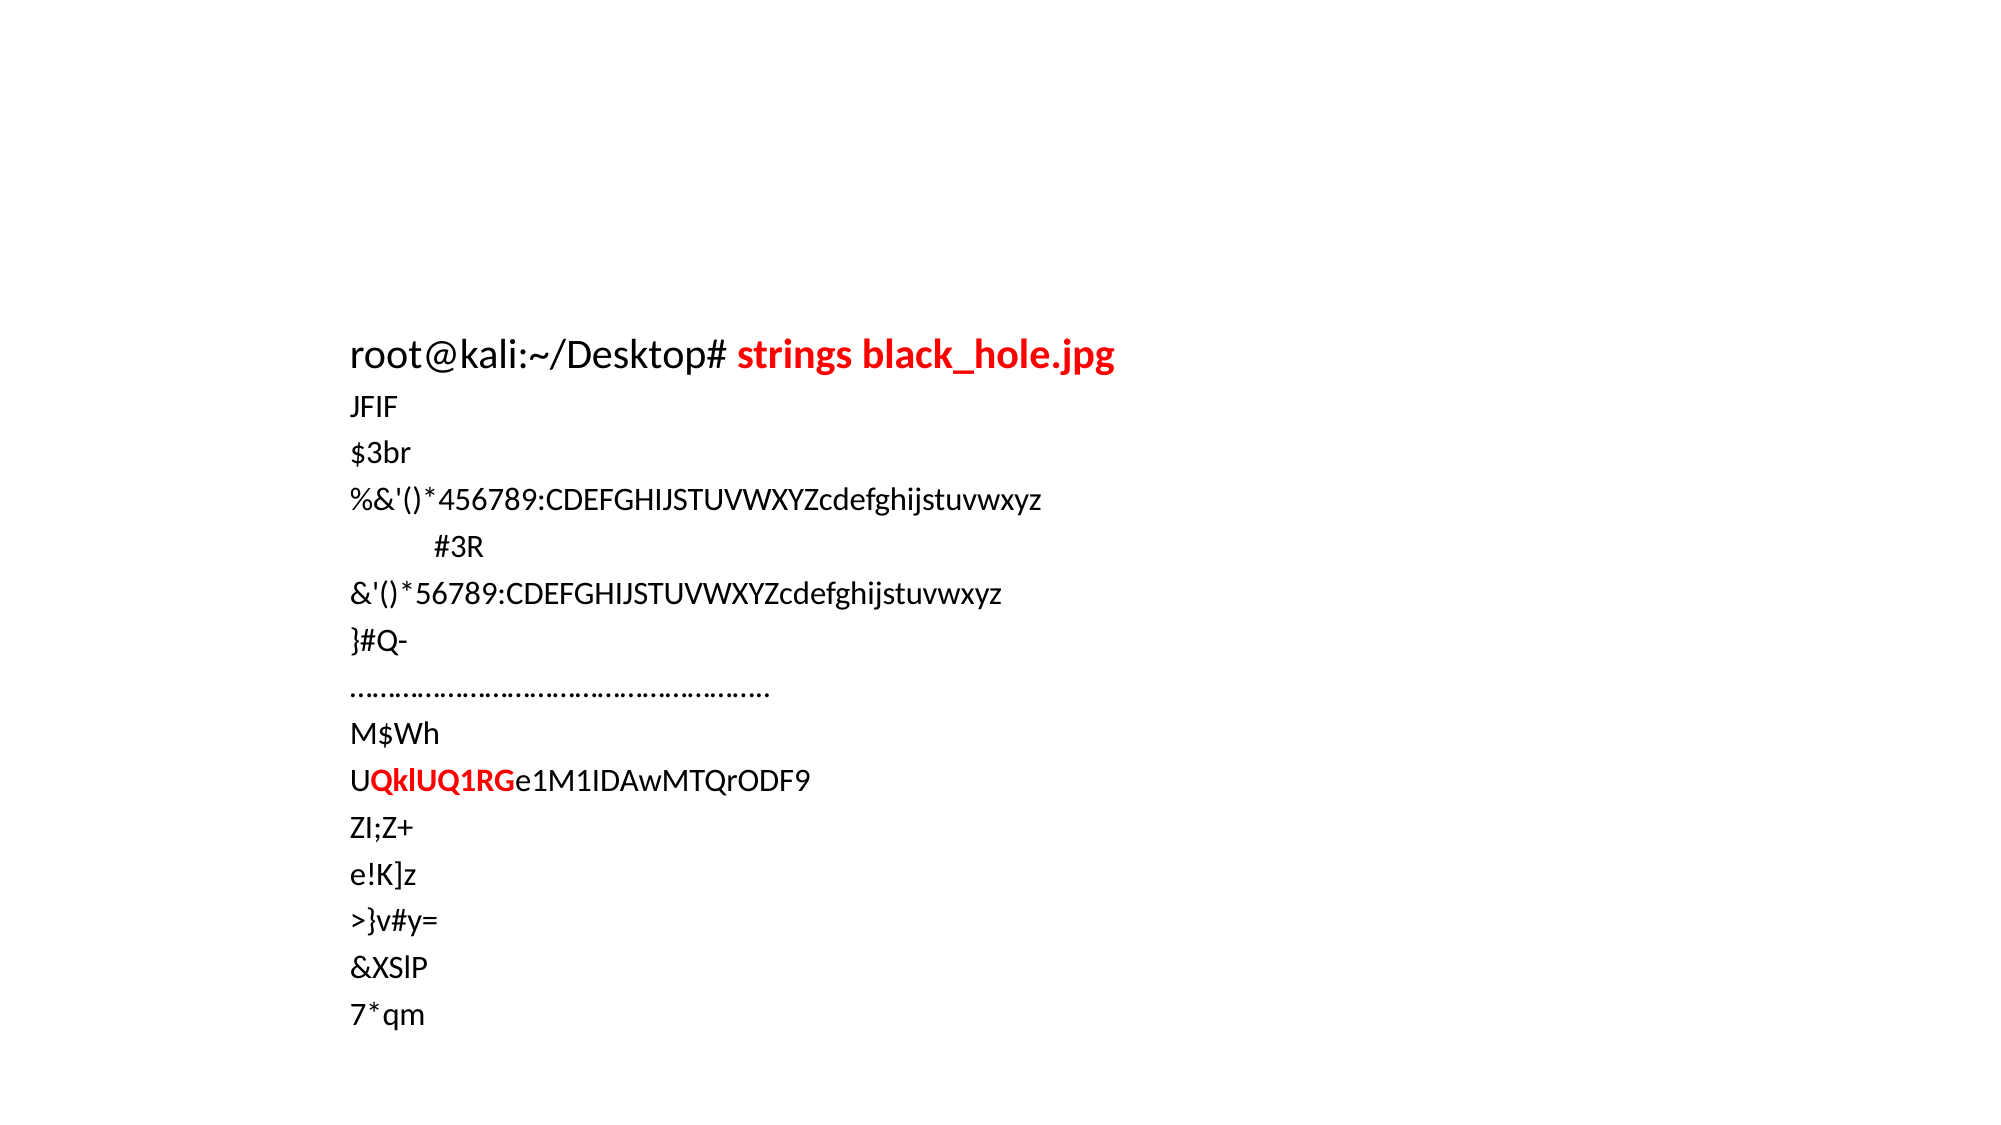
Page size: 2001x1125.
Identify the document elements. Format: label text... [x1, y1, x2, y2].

list root@kali:~/Desktop# strings black_hole.jpg JFIF $3br %&'()*456789:CDEFGHIJSTUVWXYZcdefghijstuvwxyz #3R &'()*56789:CDEFGHIJSTUVWXYZcdefghijstuvwxyz }#Q- ……………………………………………….. M$Wh UQklUQ1RGe1M1IDAwMTQrODF9 ZI;Z+ e!K]z >}v#y= &XSlP 7*qm [334, 324, 1341, 1049]
